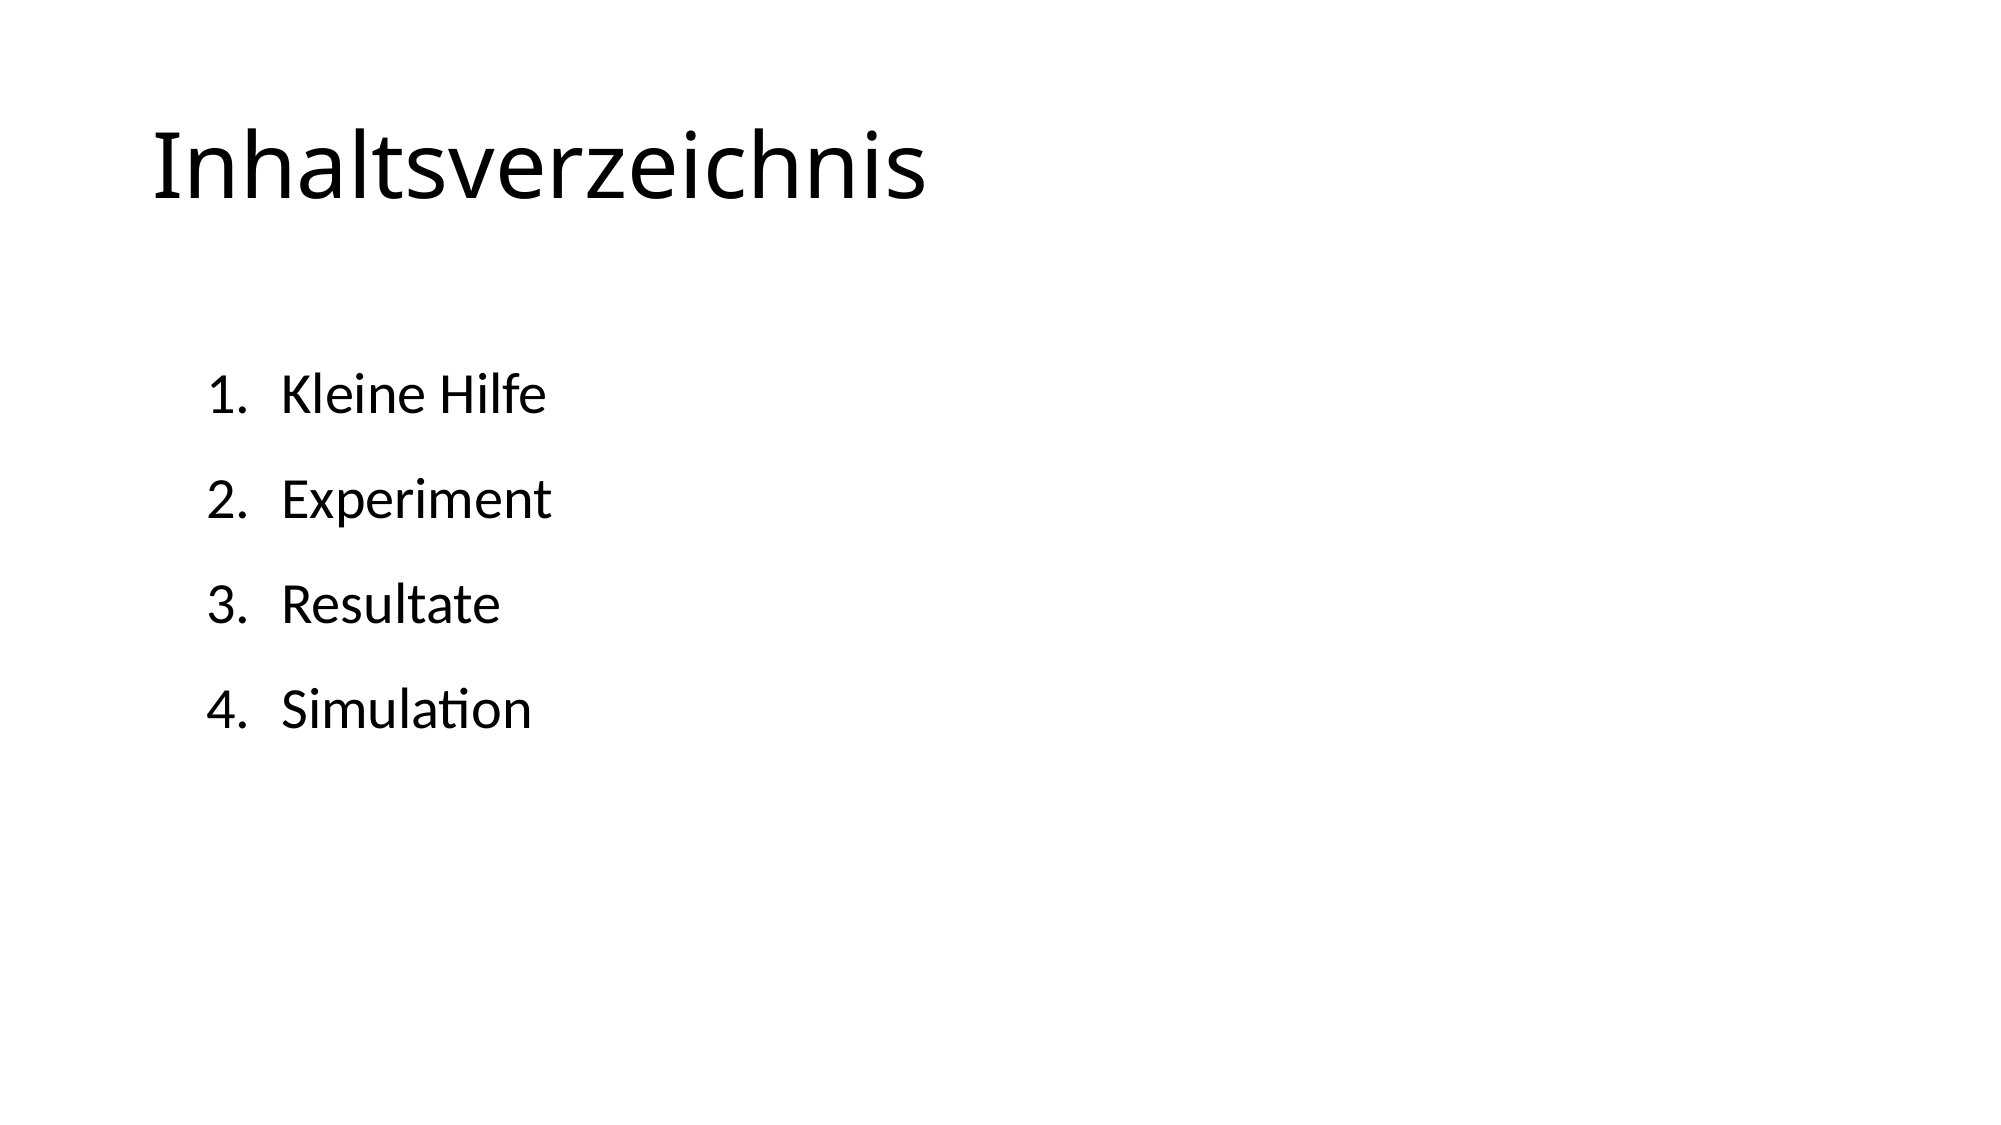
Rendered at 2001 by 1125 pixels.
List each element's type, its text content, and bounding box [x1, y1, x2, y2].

text_box Kleine Hilfe Experiment Resultate Simulation [191, 312, 1809, 747]
title Inhaltsverzeichnis [137, 59, 1863, 278]
